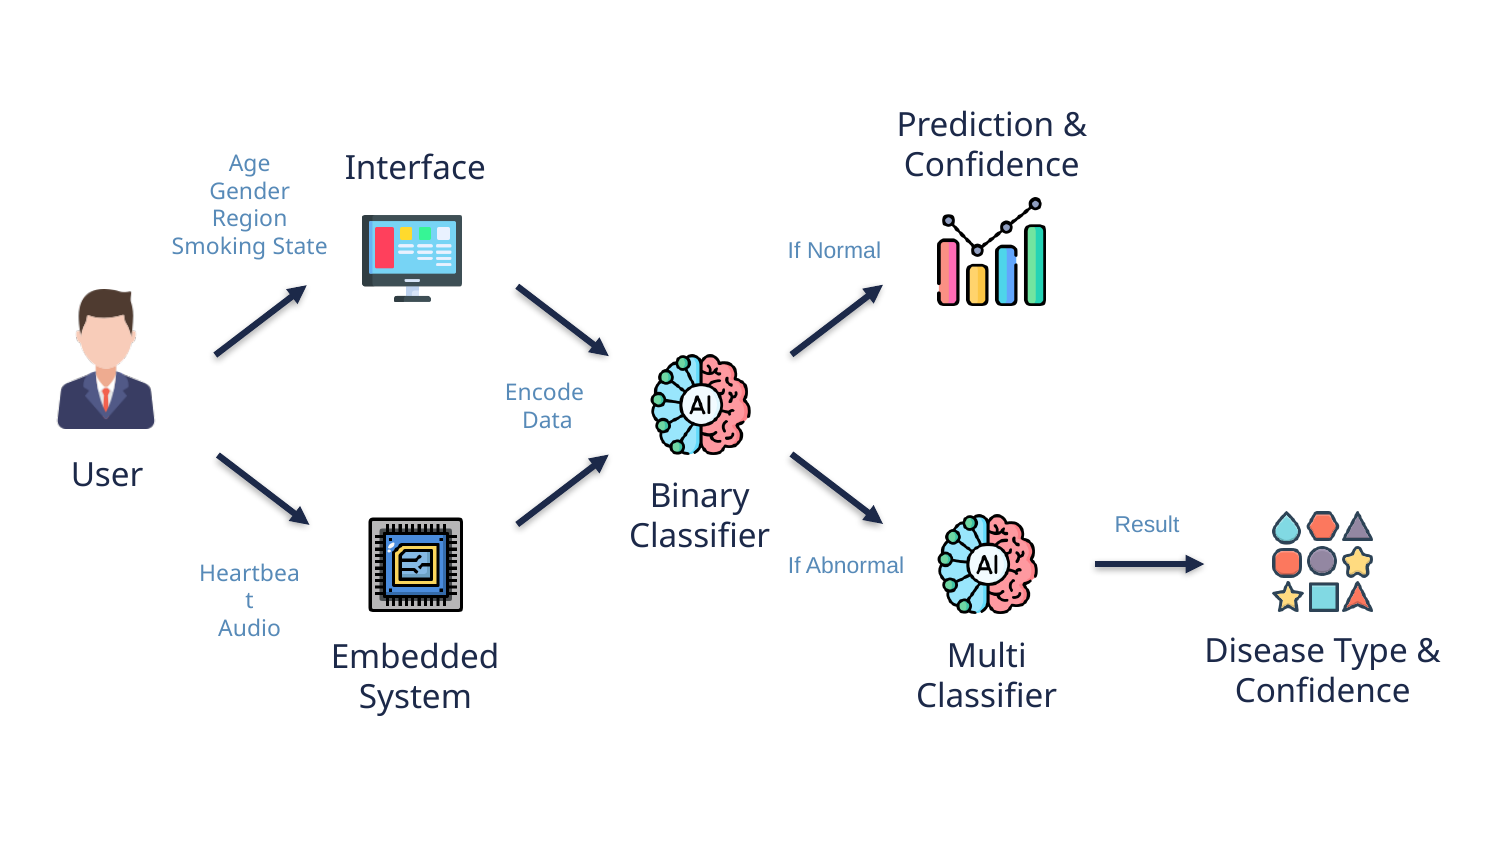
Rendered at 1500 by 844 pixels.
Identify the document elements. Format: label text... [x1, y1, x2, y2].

text_box Interface [312, 131, 519, 202]
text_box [215, 284, 307, 356]
picture [361, 207, 463, 309]
text_box If Normal [718, 220, 932, 297]
text_box Binary Classifier [547, 459, 852, 576]
text_box If Abnormal [729, 535, 932, 613]
text_box Age Gender Region Smoking State [155, 133, 345, 273]
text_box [791, 453, 884, 525]
picture [1272, 511, 1373, 612]
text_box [217, 454, 310, 526]
text_box Encode Data [478, 362, 617, 448]
picture [937, 513, 1039, 615]
picture [649, 354, 751, 455]
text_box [516, 285, 609, 357]
text_box Result [1031, 495, 1264, 562]
picture [937, 197, 1047, 306]
picture [365, 514, 466, 615]
text_box Prediction & Confidence [813, 88, 1171, 166]
text_box Disease Type & Confidence [1143, 613, 1500, 691]
text_box Multi Classifier [834, 619, 1139, 731]
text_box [791, 284, 884, 355]
text_box User [32, 438, 182, 507]
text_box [516, 454, 609, 525]
picture [36, 289, 176, 429]
text_box Embedded System [236, 620, 595, 738]
text_box Heartbeat Audio [180, 543, 319, 641]
